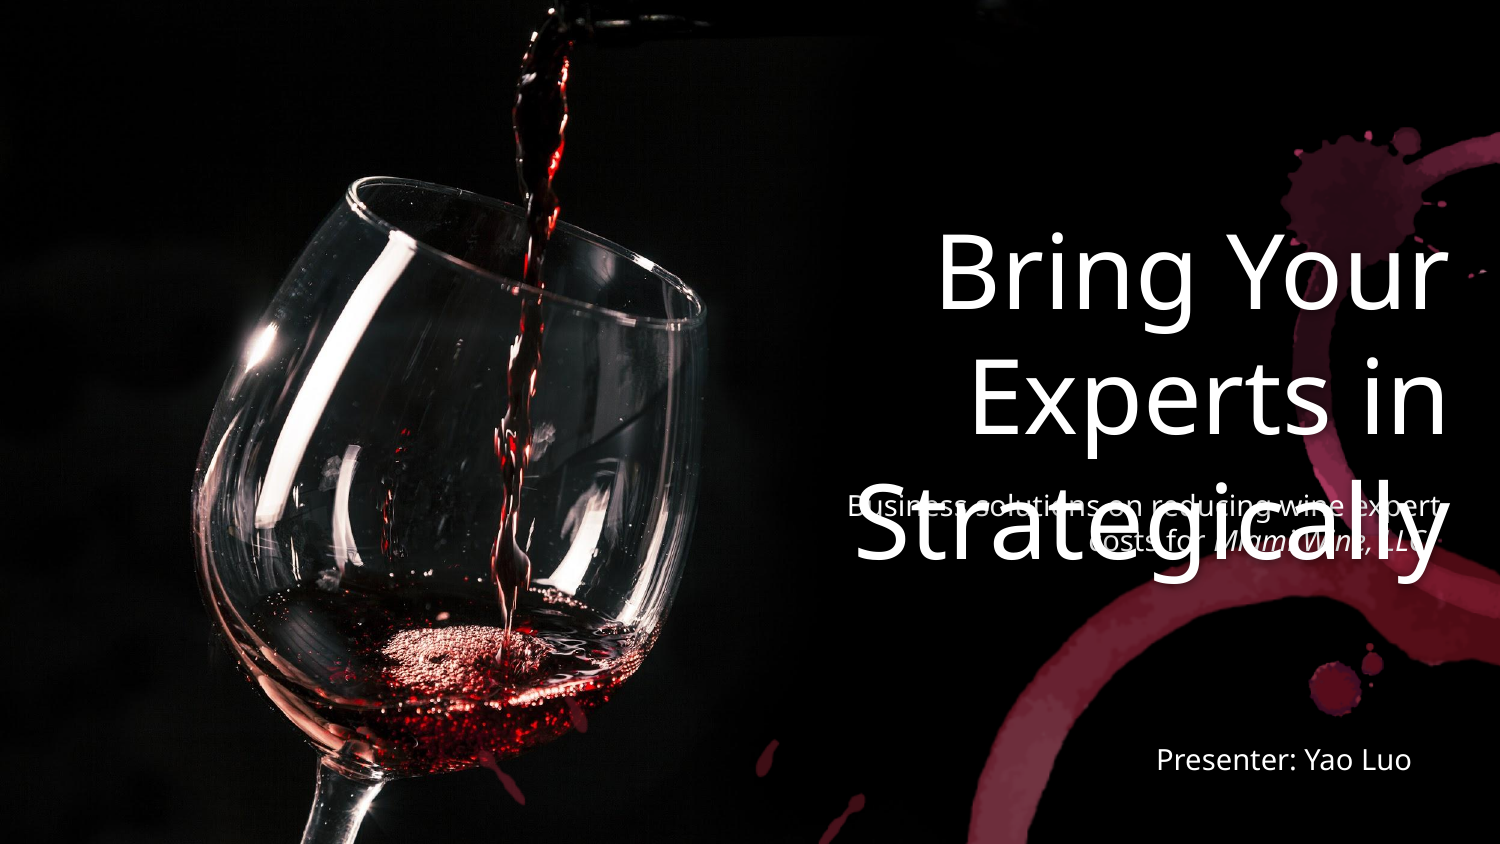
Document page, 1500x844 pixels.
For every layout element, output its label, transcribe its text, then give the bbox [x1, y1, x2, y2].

text_box Presenter: Yao Luo [1141, 725, 1457, 810]
title Bring Your Experts in Strategically [621, 190, 1467, 378]
picture [0, 0, 1500, 844]
subtitle Business solutions on reducing wine expert costs for Miami Wine, LLC. [797, 472, 1457, 584]
